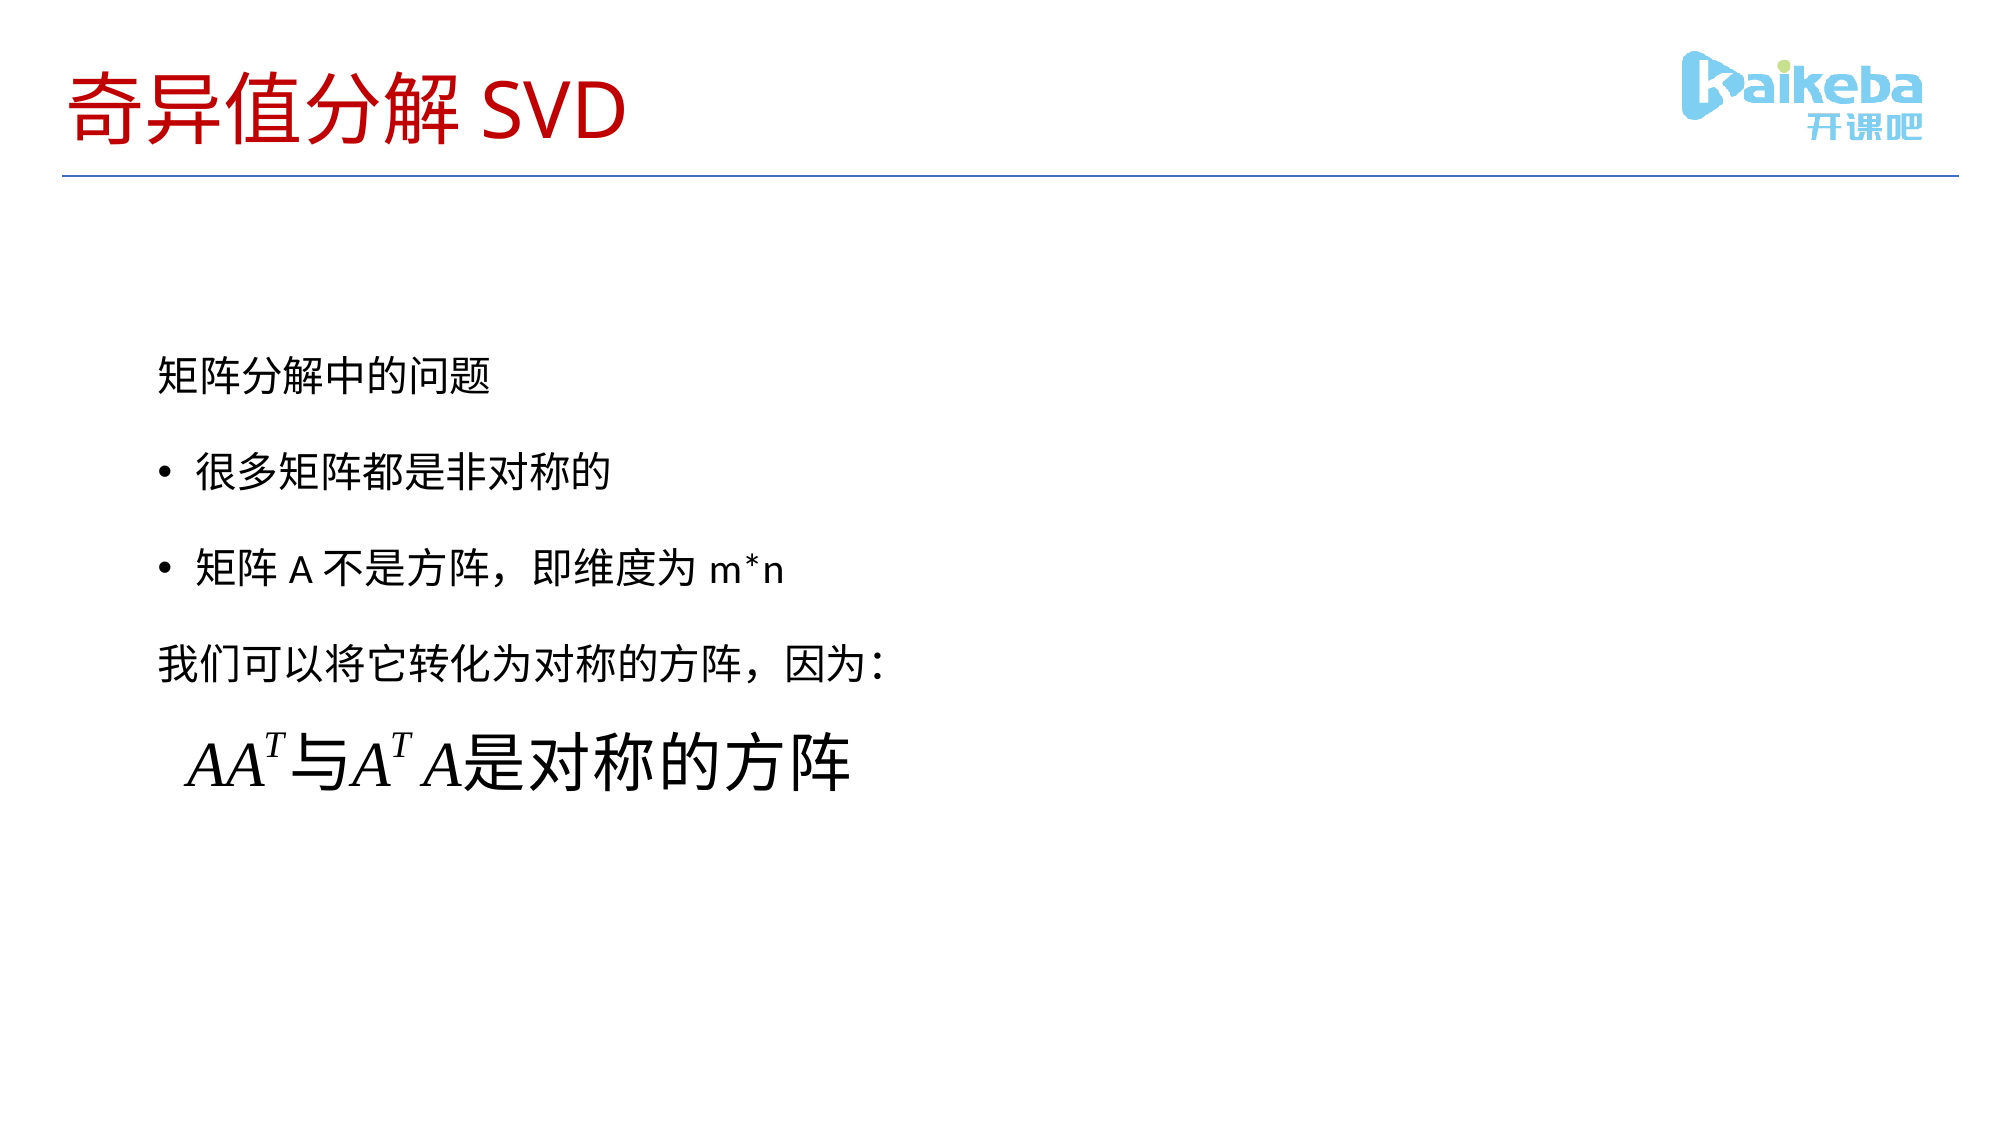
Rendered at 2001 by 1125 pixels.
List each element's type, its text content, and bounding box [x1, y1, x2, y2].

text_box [172, 716, 854, 808]
title Thank You Using data to solve problems [1653, 21, 1950, 167]
text_box 矩阵分解中的问题 很多矩阵都是非对称的 矩阵A不是方阵，即维度为m*n 我们可以将它转化为对称的方阵，因为： [150, 317, 1912, 895]
title 奇异值分解SVD [57, 59, 1728, 167]
